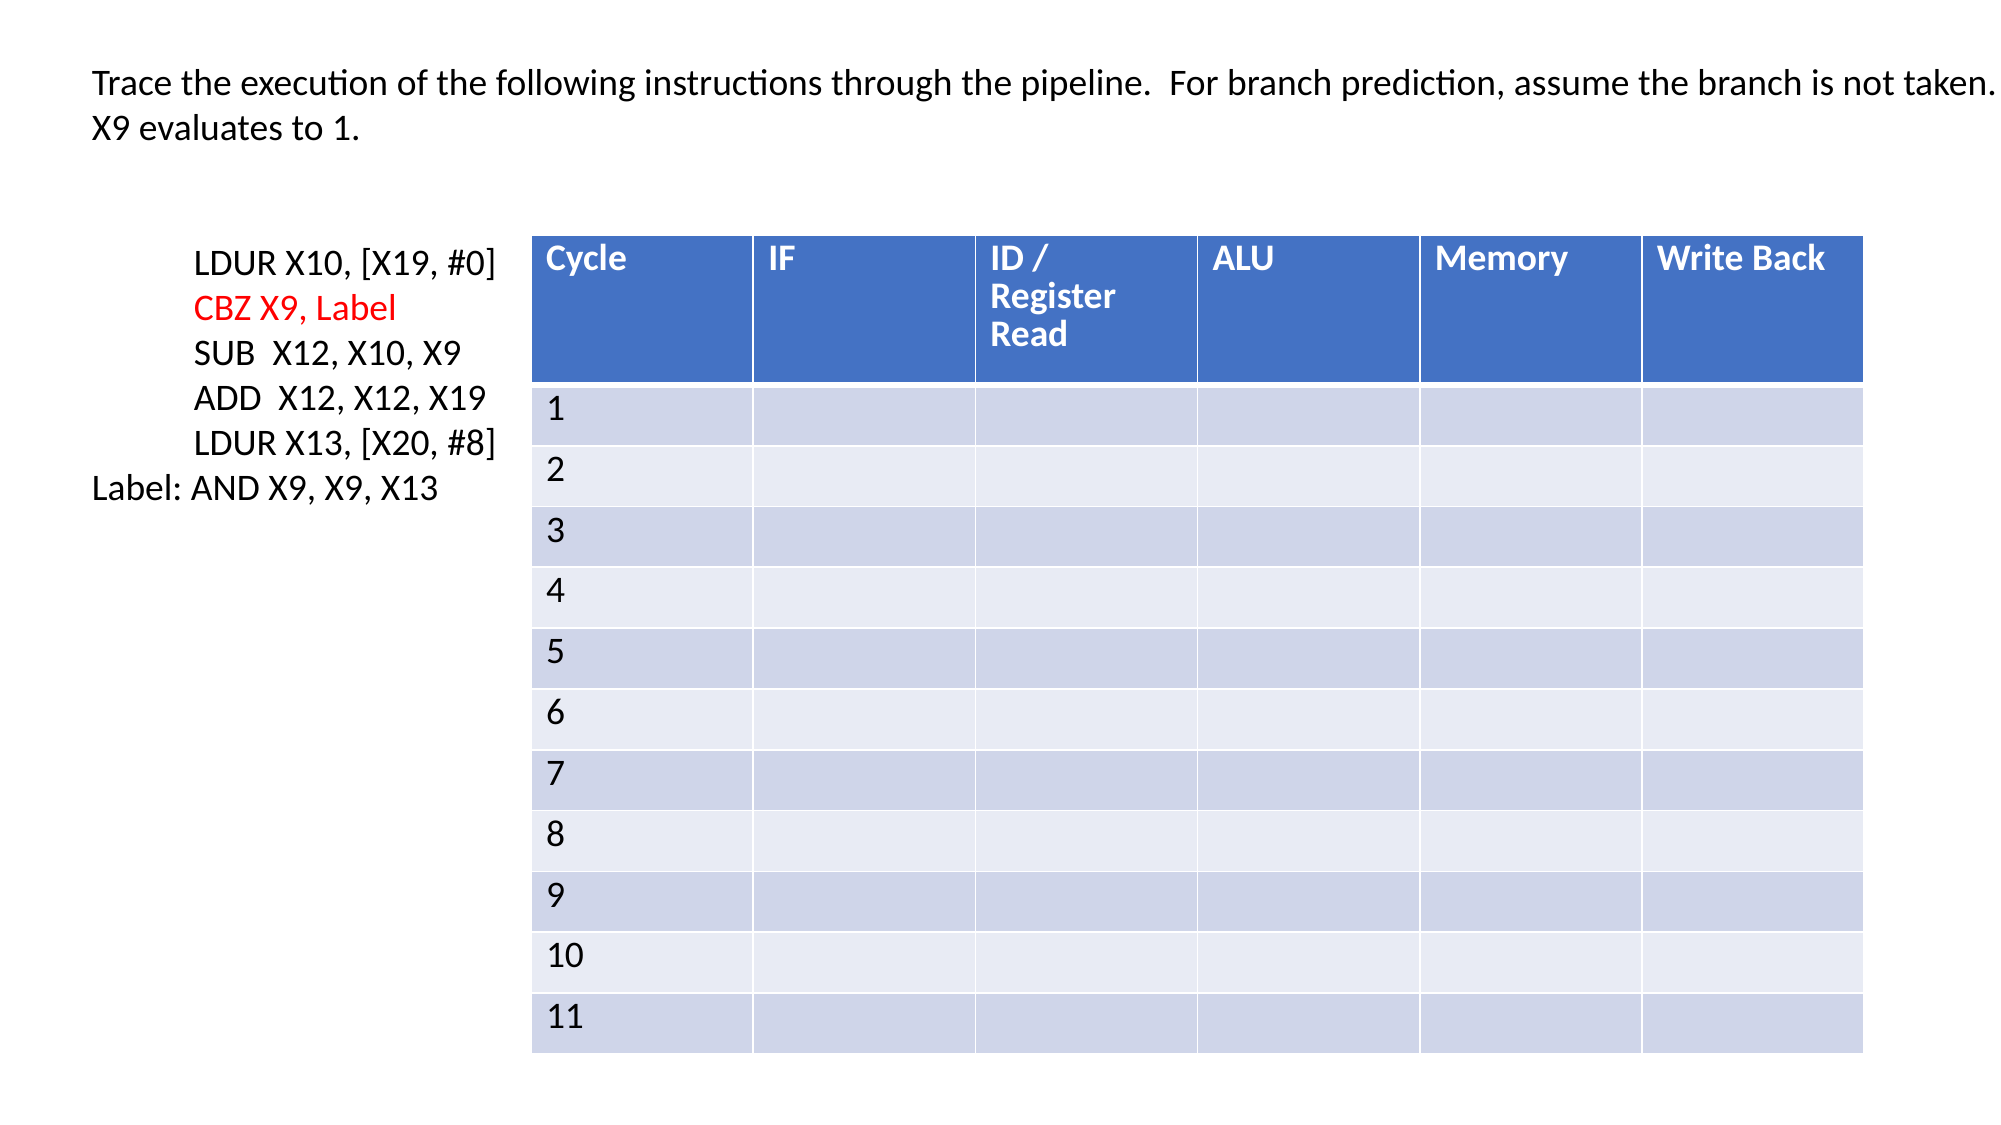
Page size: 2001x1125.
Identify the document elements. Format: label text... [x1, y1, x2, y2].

table_cell [1198, 629, 1419, 688]
table_cell [1421, 933, 1641, 992]
table_cell [1421, 811, 1641, 871]
table_cell [754, 690, 975, 749]
table_cell [754, 388, 975, 445]
table_cell 1 [532, 388, 752, 445]
table_cell 11 [532, 994, 752, 1053]
table_header ID / Register Read [976, 236, 1197, 382]
table_cell [754, 507, 975, 566]
table_header ALU [1198, 236, 1419, 382]
table_cell [1643, 690, 1863, 749]
table_cell [1198, 933, 1419, 992]
table_header Memory [1421, 236, 1641, 382]
table_cell [976, 629, 1197, 688]
table_cell [976, 933, 1197, 992]
table_cell [1643, 447, 1863, 506]
table_cell [1643, 507, 1863, 566]
table_cell [1421, 629, 1641, 688]
table_cell [1198, 994, 1419, 1053]
table_cell [976, 690, 1197, 749]
table_cell [754, 751, 975, 810]
table_cell [1421, 872, 1641, 931]
table_cell [1421, 507, 1641, 566]
table_cell 4 [532, 568, 752, 627]
table_header Write Back [1643, 236, 1863, 382]
table_cell [754, 933, 975, 992]
table_cell [976, 388, 1197, 445]
table_header IF [754, 236, 975, 382]
table_cell [754, 994, 975, 1053]
table_cell [976, 507, 1197, 566]
table_cell [1198, 690, 1419, 749]
table_cell [1421, 447, 1641, 506]
table_cell [1643, 629, 1863, 688]
table_cell [976, 872, 1197, 931]
table_cell [1421, 568, 1641, 627]
table_cell [754, 629, 975, 688]
table_cell [1198, 872, 1419, 931]
table_cell [754, 872, 975, 931]
table_cell 8 [532, 811, 752, 871]
table_cell [1198, 811, 1419, 871]
text_box Trace the execution of the following instructions through the pipeline. For branch prediction, assume the branch is not taken. X9 evaluates to 1. LDUR X10, [X19, #0] CBZ X9, Label SUB X12, X10, X9 ADD X12, X12, X19 LDUR X13, [X20, #8] Label: AND X9, X9, X13 [77, 50, 2000, 515]
table_cell [1198, 568, 1419, 627]
table_cell 6 [532, 690, 752, 749]
table_cell 2 [532, 447, 752, 506]
table_cell 10 [532, 933, 752, 992]
table_cell [1643, 751, 1863, 810]
table_cell [754, 811, 975, 871]
table_cell [1421, 690, 1641, 749]
table_cell 9 [532, 872, 752, 931]
table_cell [1643, 872, 1863, 931]
table_cell [976, 811, 1197, 871]
table_header Cycle [532, 236, 752, 382]
table_cell [754, 568, 975, 627]
table_cell [1643, 933, 1863, 992]
table_cell 7 [532, 751, 752, 810]
table_cell [1198, 507, 1419, 566]
table_cell [1198, 751, 1419, 810]
table_cell [976, 751, 1197, 810]
table_cell [1643, 568, 1863, 627]
table_cell 3 [532, 507, 752, 566]
table_cell [976, 994, 1197, 1053]
table_cell [1198, 388, 1419, 445]
table_cell [1643, 388, 1863, 445]
table_cell [976, 447, 1197, 506]
table_cell [1421, 994, 1641, 1053]
table_cell [976, 568, 1197, 627]
table_cell [1643, 994, 1863, 1053]
table_cell 5 [532, 629, 752, 688]
table_cell [1643, 811, 1863, 871]
table_cell [1421, 751, 1641, 810]
table_cell [754, 447, 975, 506]
table_cell [1198, 447, 1419, 506]
table_cell [1421, 388, 1641, 445]
